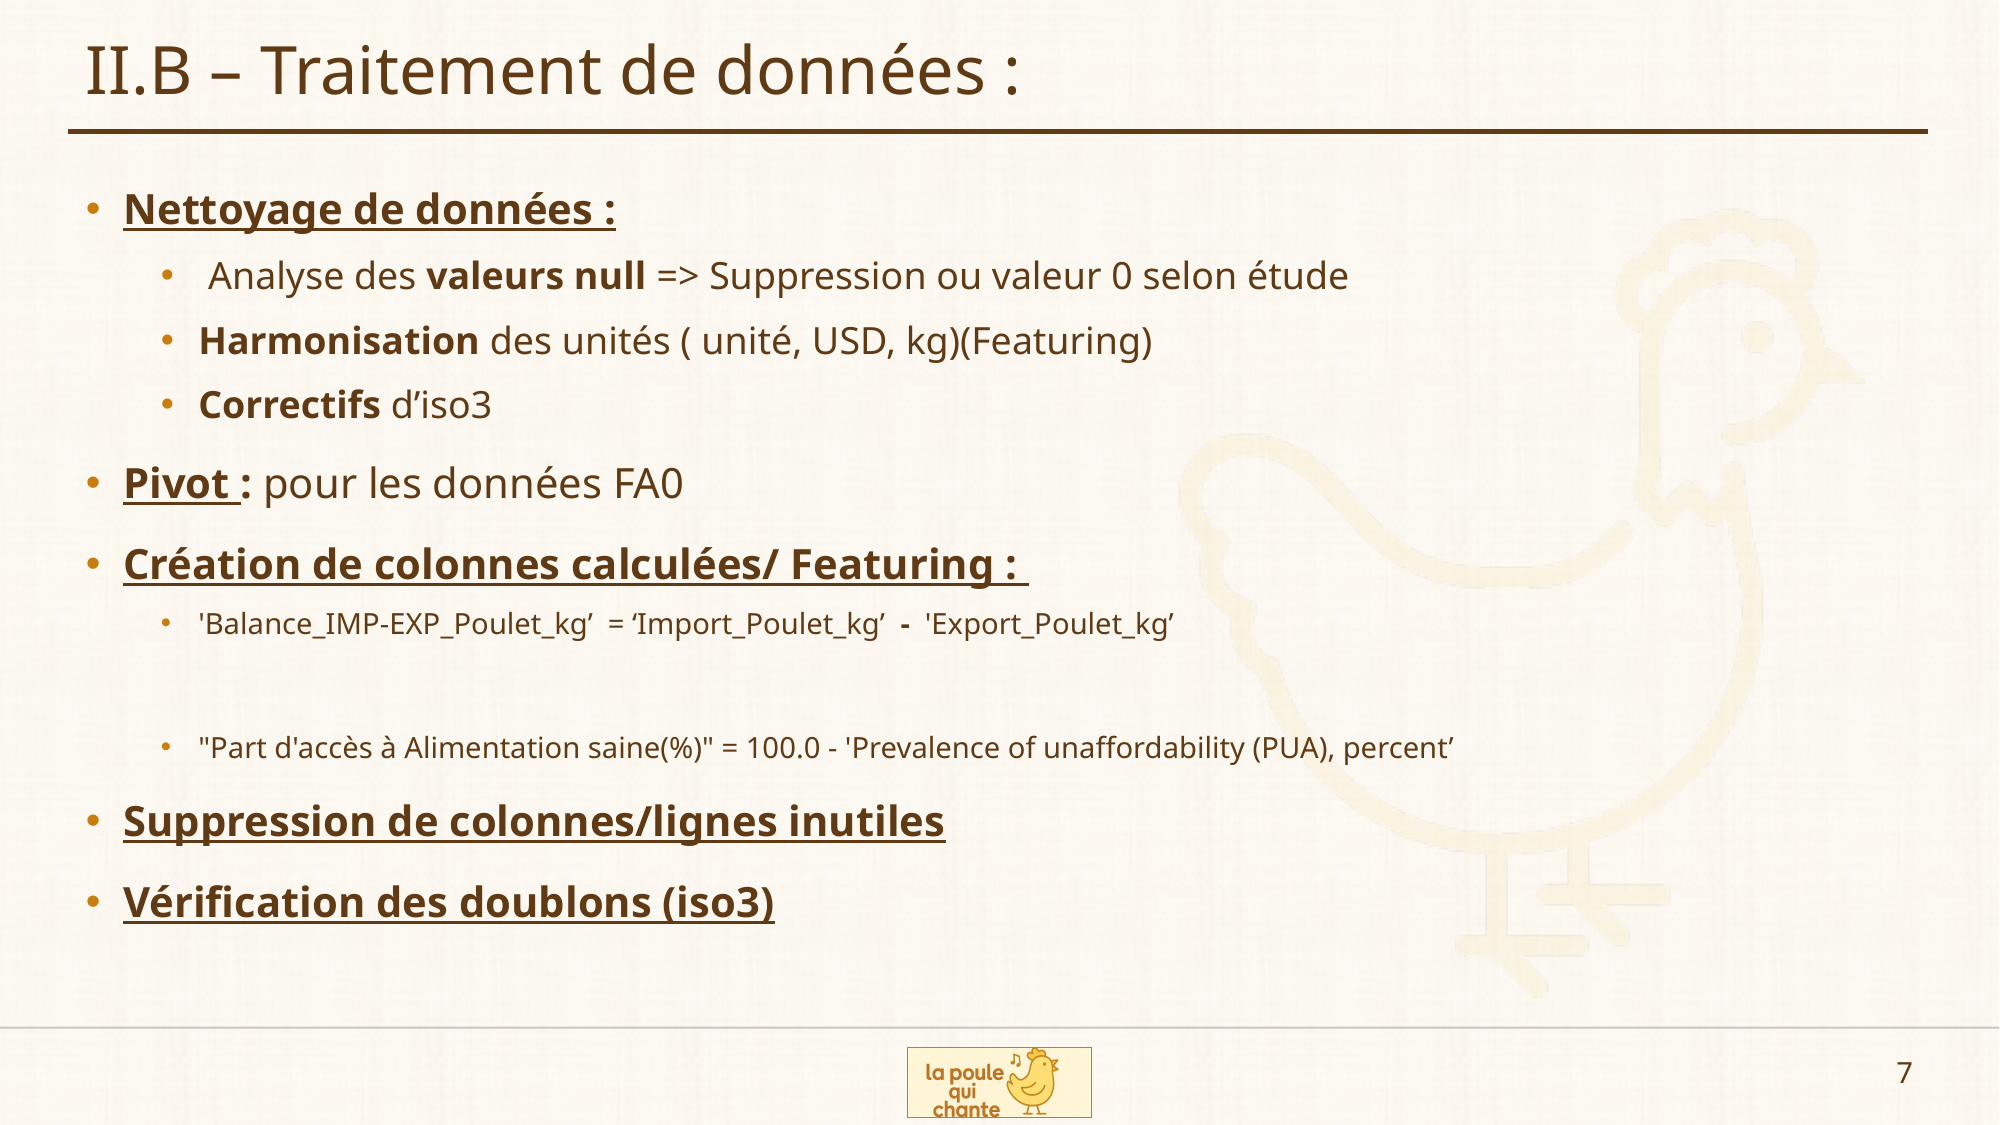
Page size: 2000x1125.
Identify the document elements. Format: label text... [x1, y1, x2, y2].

slide_number 7 [1795, 1046, 1929, 1114]
picture [908, 1048, 1091, 1117]
picture [1106, 118, 1951, 1100]
title II.B – Traitement de données : [70, 29, 1932, 119]
